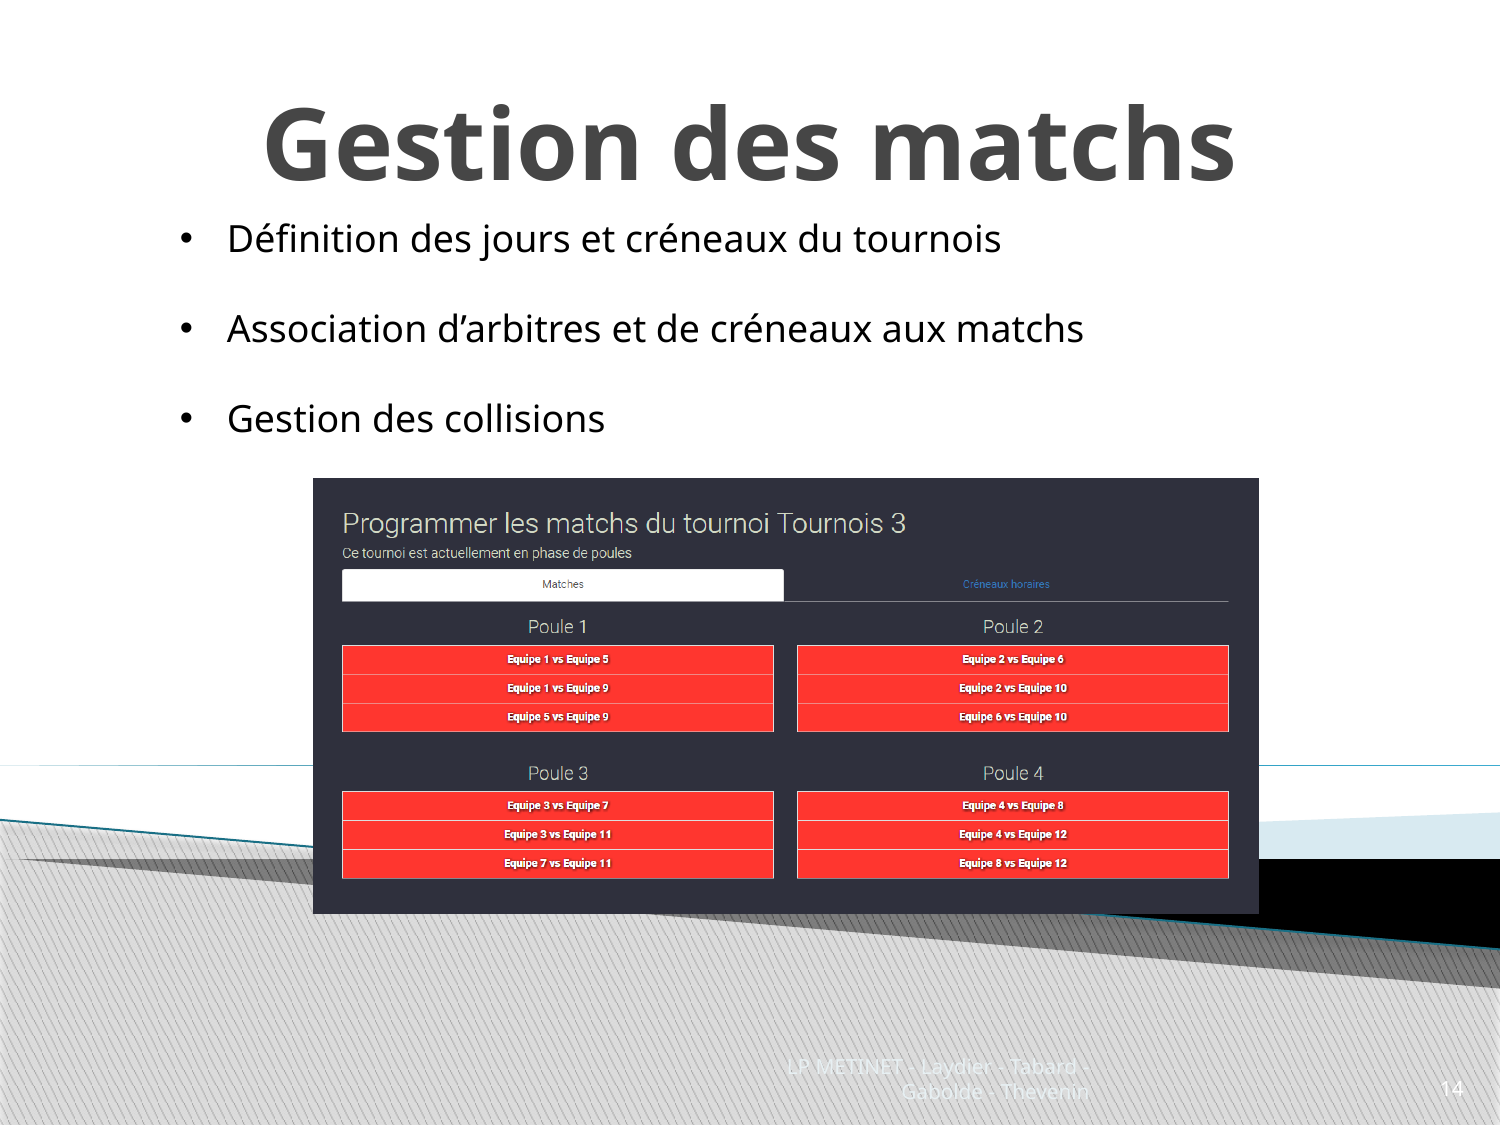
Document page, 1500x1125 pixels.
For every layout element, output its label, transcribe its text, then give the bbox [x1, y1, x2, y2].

picture [5, 478, 1500, 989]
text_box Définition des jours et créneaux du tournois Association d’arbitres et de créneaux aux matchs Gestion des collisions [165, 207, 1335, 493]
footer LP METINET - Laydier - Tabard - Gabolde - Thevenin [718, 1051, 1105, 1112]
slide_number 14 [1418, 1051, 1479, 1112]
title Gestion des matchs [112, 60, 1388, 208]
